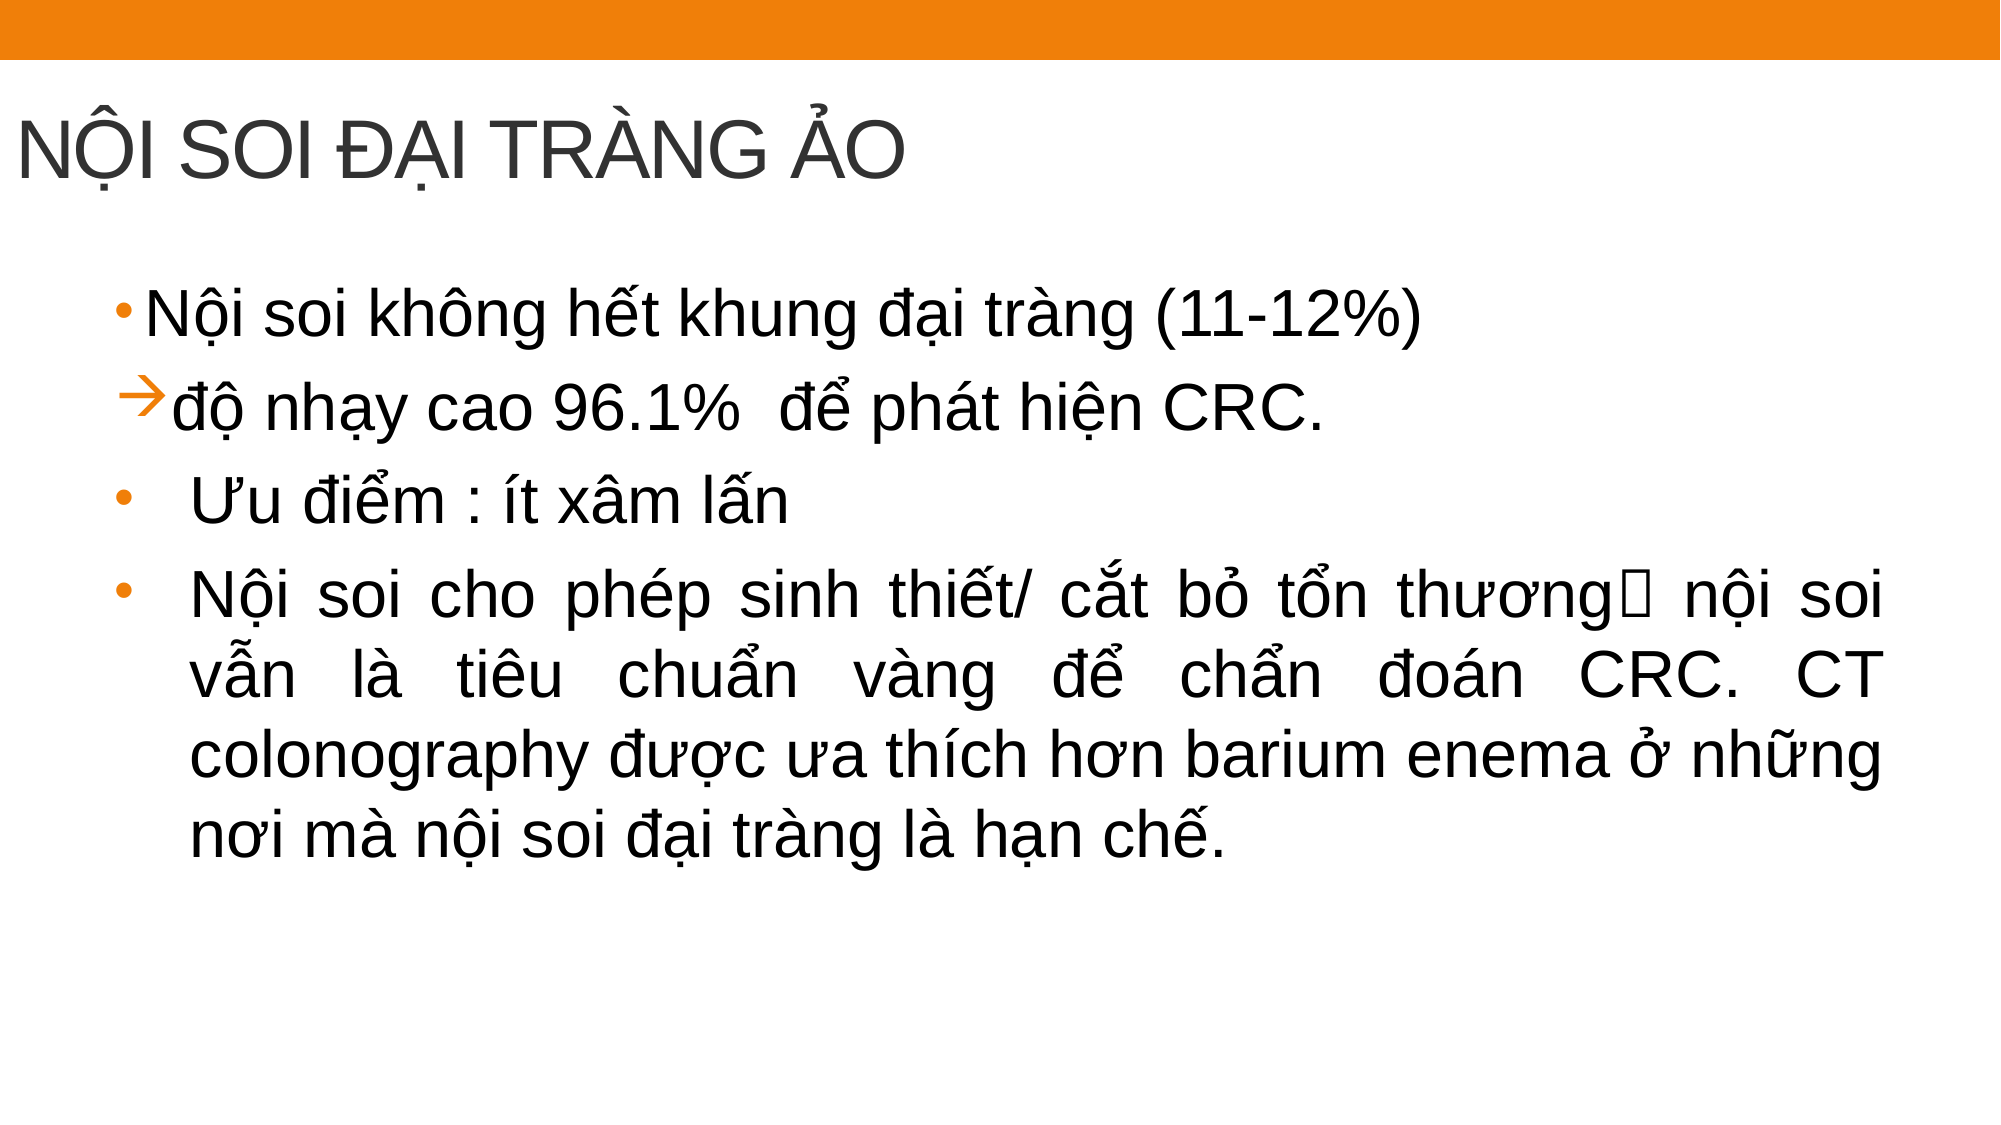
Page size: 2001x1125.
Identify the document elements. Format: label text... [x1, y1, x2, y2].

list Nội soi không hết khung đại tràng (11-12%) độ nhạy cao 96.1% để phát hiện CRC. Ưu điểm : ít xâm lấn Nội soi cho phép sinh thiết/ cắt bỏ tổn thương nội soi vẫn là tiêu chuẩn vàng để chẩn đoán CRC. CT colonography được ưa thích hơn barium enema ở những nơi mà nội soi đại tràng là hạn chế. [99, 262, 1900, 1063]
title NỘI SOI ĐẠI TRÀNG ẢO [0, 50, 1800, 241]
